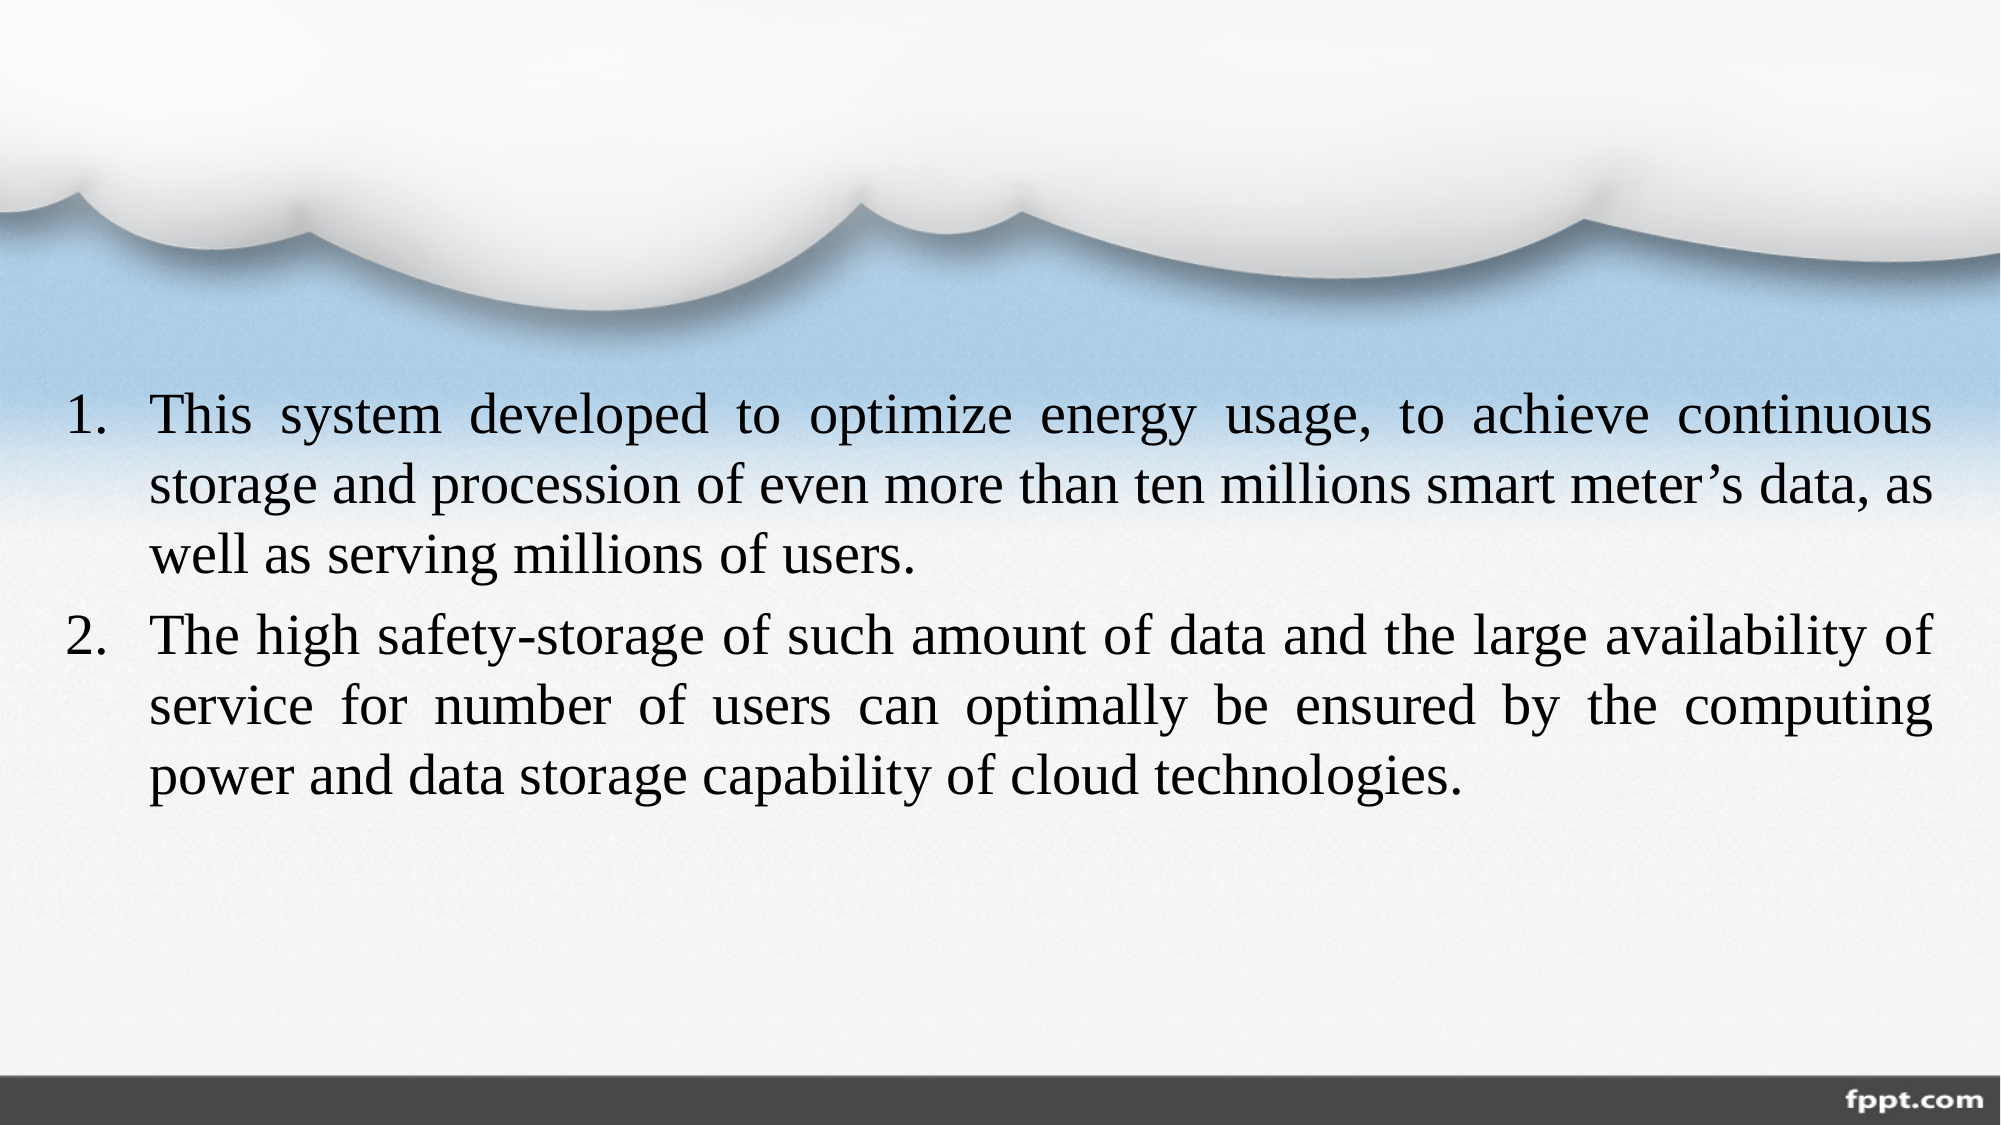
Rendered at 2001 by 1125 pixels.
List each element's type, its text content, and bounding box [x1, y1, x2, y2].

list This system developed to optimize energy usage, to achieve continuous storage and procession of even more than ten millions smart meter’s data, as well as serving millions of users. The high safety-storage of such amount of data and the large availability of service for number of users can optimally be ensured by the computing power and data storage capability of cloud technologies. [50, 285, 1950, 1085]
picture [0, 0, 2001, 1125]
